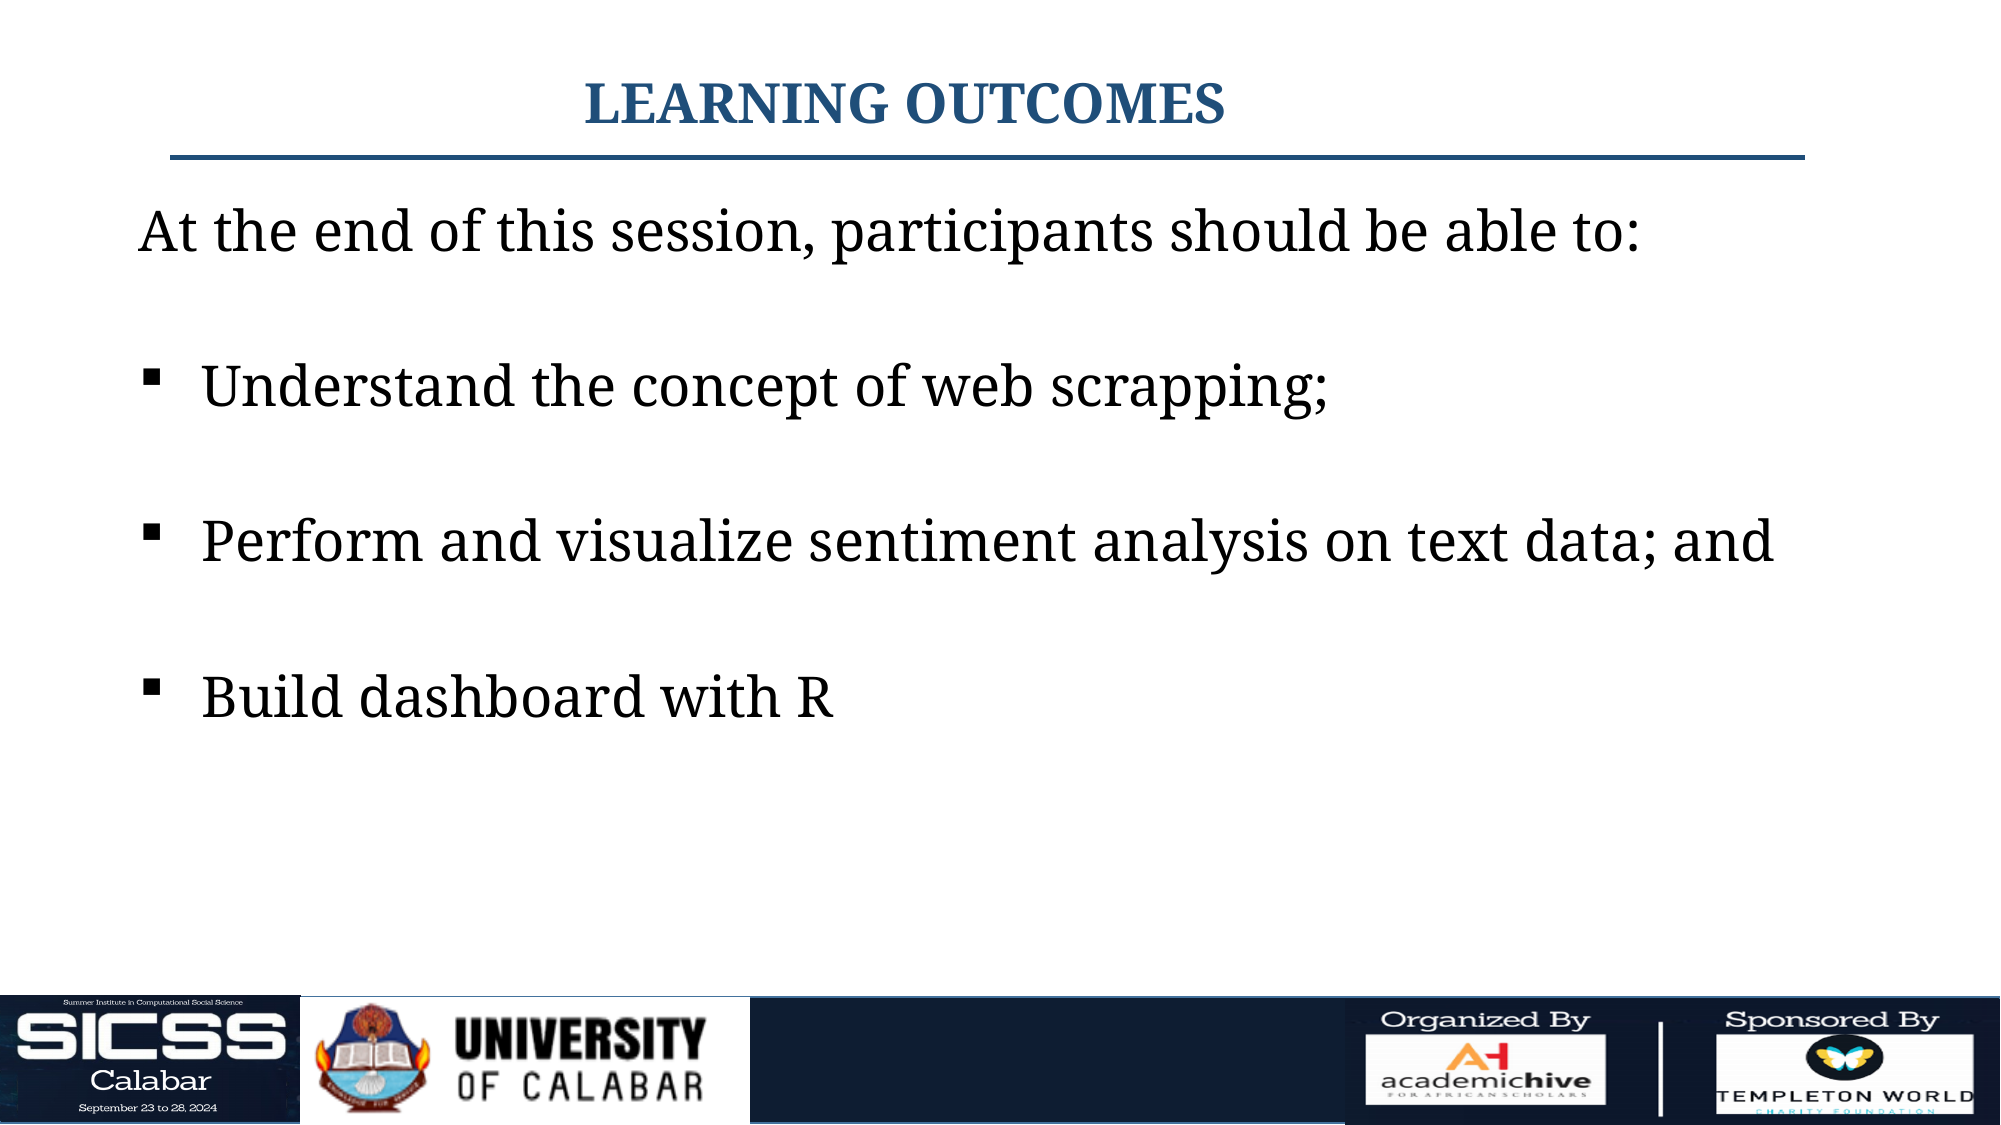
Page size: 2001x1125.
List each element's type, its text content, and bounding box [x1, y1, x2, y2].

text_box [0, 995, 2000, 1125]
text_box LEARNING OUTCOMES [89, 47, 1724, 155]
list At the end of this session, participants should be able to: Understand the concept of web scrapping; Perform and visualize sentiment analysis on text data; and Build dashboard with R [124, 170, 1808, 955]
